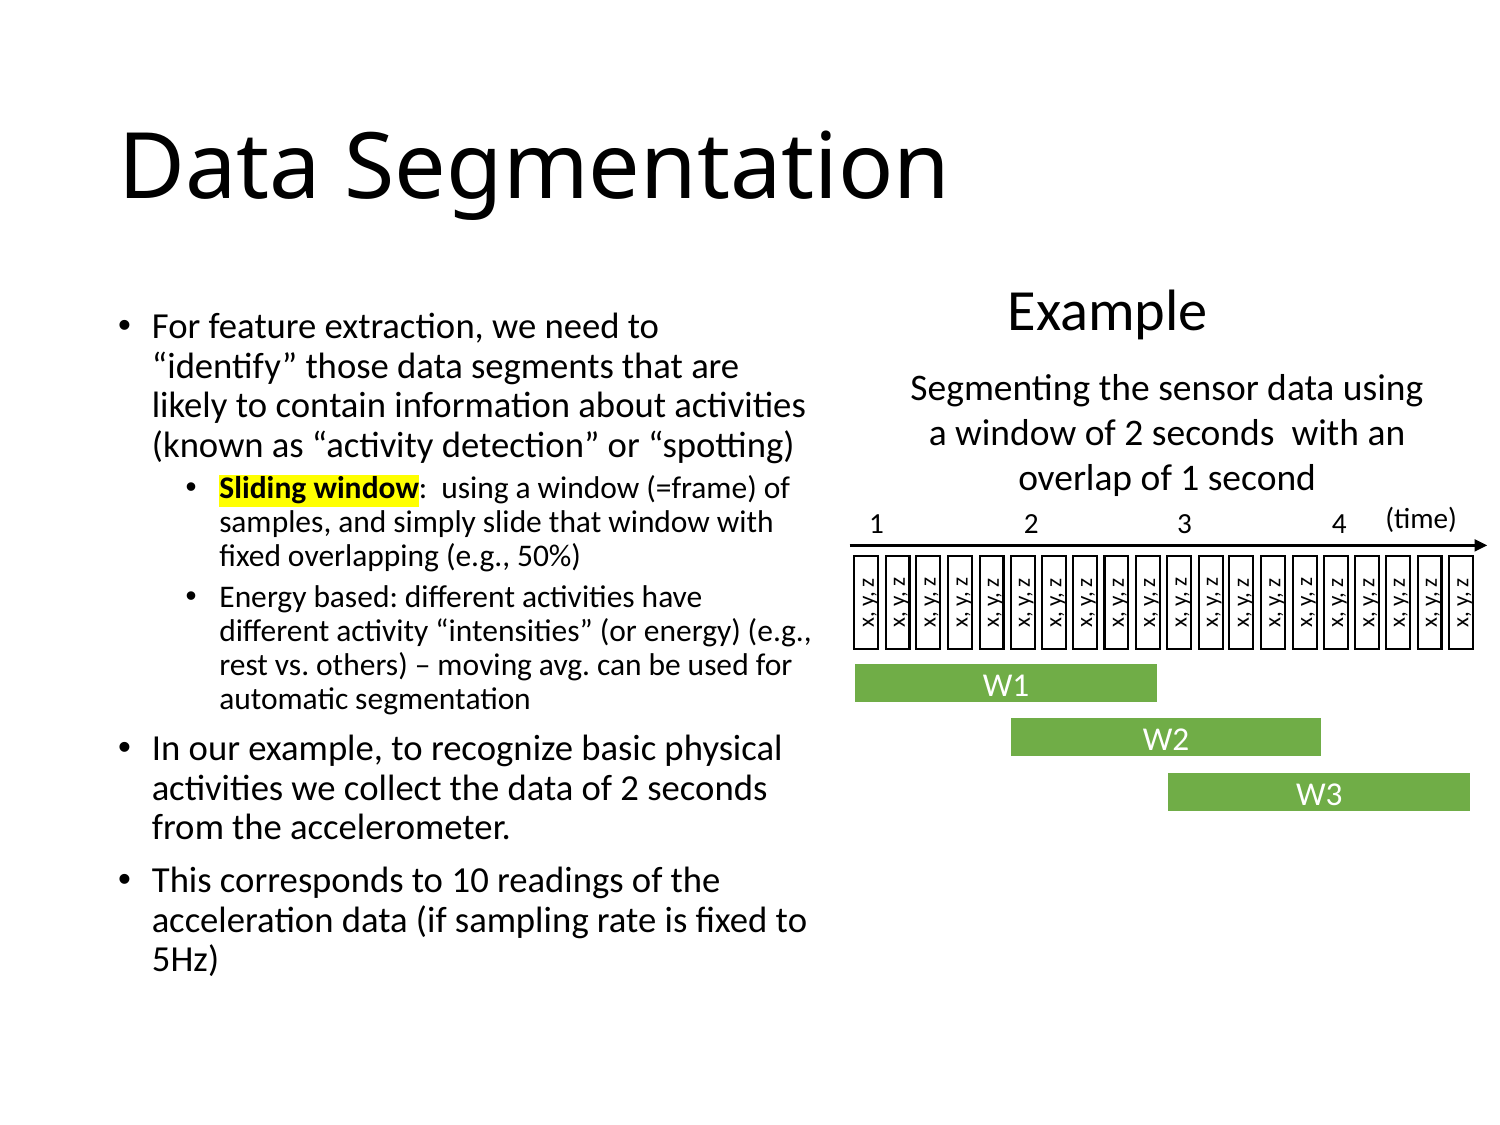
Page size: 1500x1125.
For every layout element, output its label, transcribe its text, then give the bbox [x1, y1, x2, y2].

text_box 3 [1162, 497, 1192, 545]
text_box Segmenting the sensor data using a window of 2 seconds with an overlap of 1 second [893, 355, 1441, 506]
text_box 1 [854, 497, 884, 545]
text_box W2 [1008, 715, 1324, 760]
text_box 2 [1009, 497, 1039, 545]
text_box W3 [1165, 770, 1473, 814]
text_box Example [992, 265, 1223, 350]
text_box (time) [1370, 492, 1472, 543]
text_box W1 [852, 661, 1160, 705]
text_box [843, 556, 1481, 649]
title Data Segmentation [103, 59, 1397, 278]
list For feature extraction, we need to “identify” those data segments that are likely to contain information about activities (known as “activity detection” or “spotting) Sliding window: using a window (=frame) of samples, and simply slide that window with fixed overlapping (e.g., 50%) Energy based: different activities have different activity “intensities” (or energy) (e.g., rest vs. others) – moving avg. can be used for automatic segmentation In our example, to recognize basic physical activities we collect the data of 2 seconds from the accelerometer. This corresponds to 10 readings of the acceleration data (if sampling rate is fixed to 5Hz) [103, 299, 829, 1014]
text_box 4 [1317, 497, 1347, 545]
